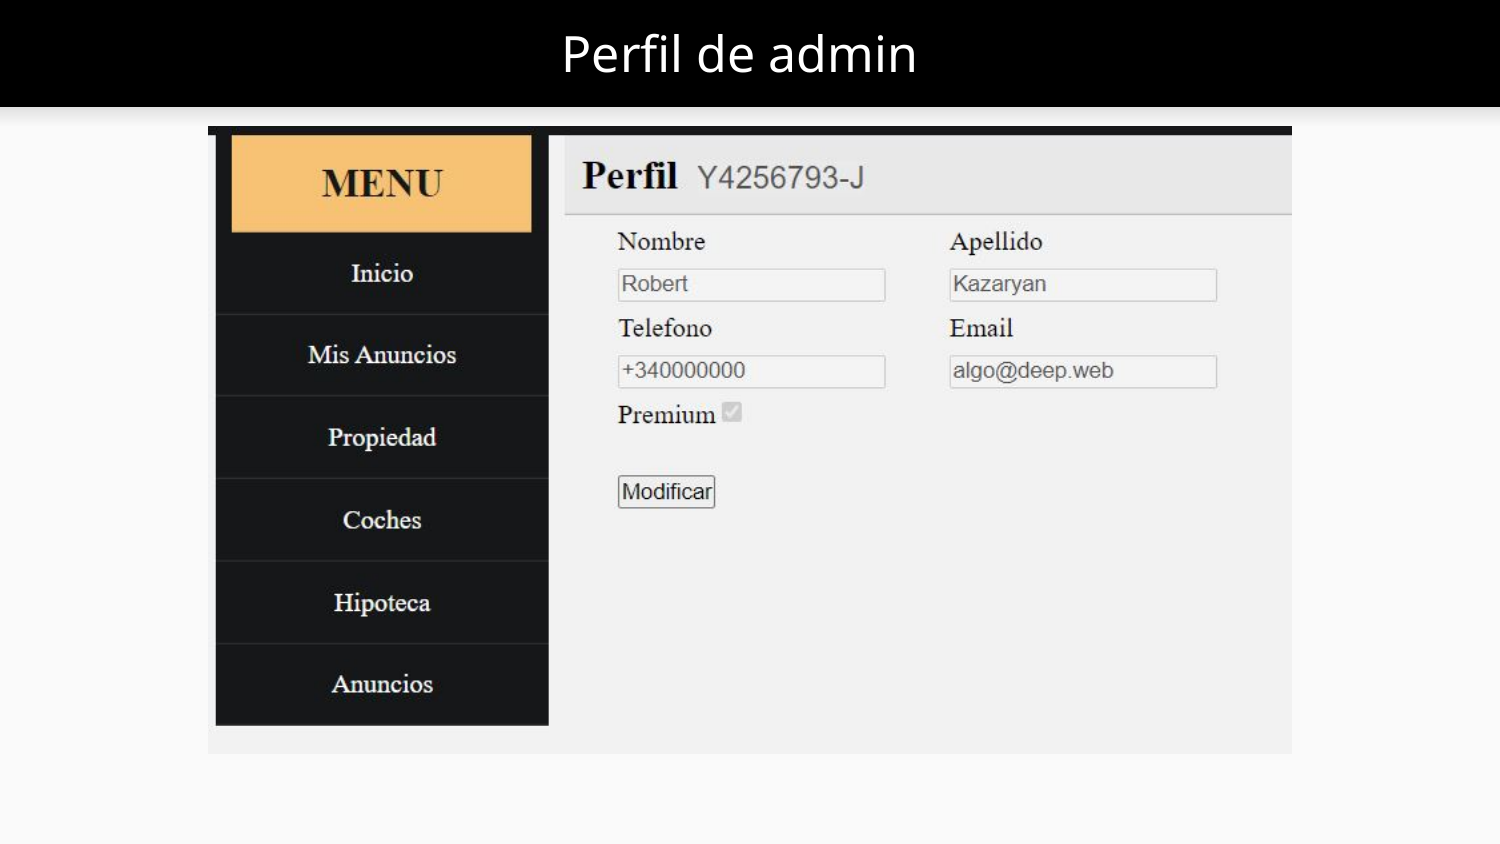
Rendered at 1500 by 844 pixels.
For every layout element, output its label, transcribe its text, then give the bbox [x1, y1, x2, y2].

title Perfil de admin [16, 2, 1464, 102]
picture [208, 126, 1292, 754]
